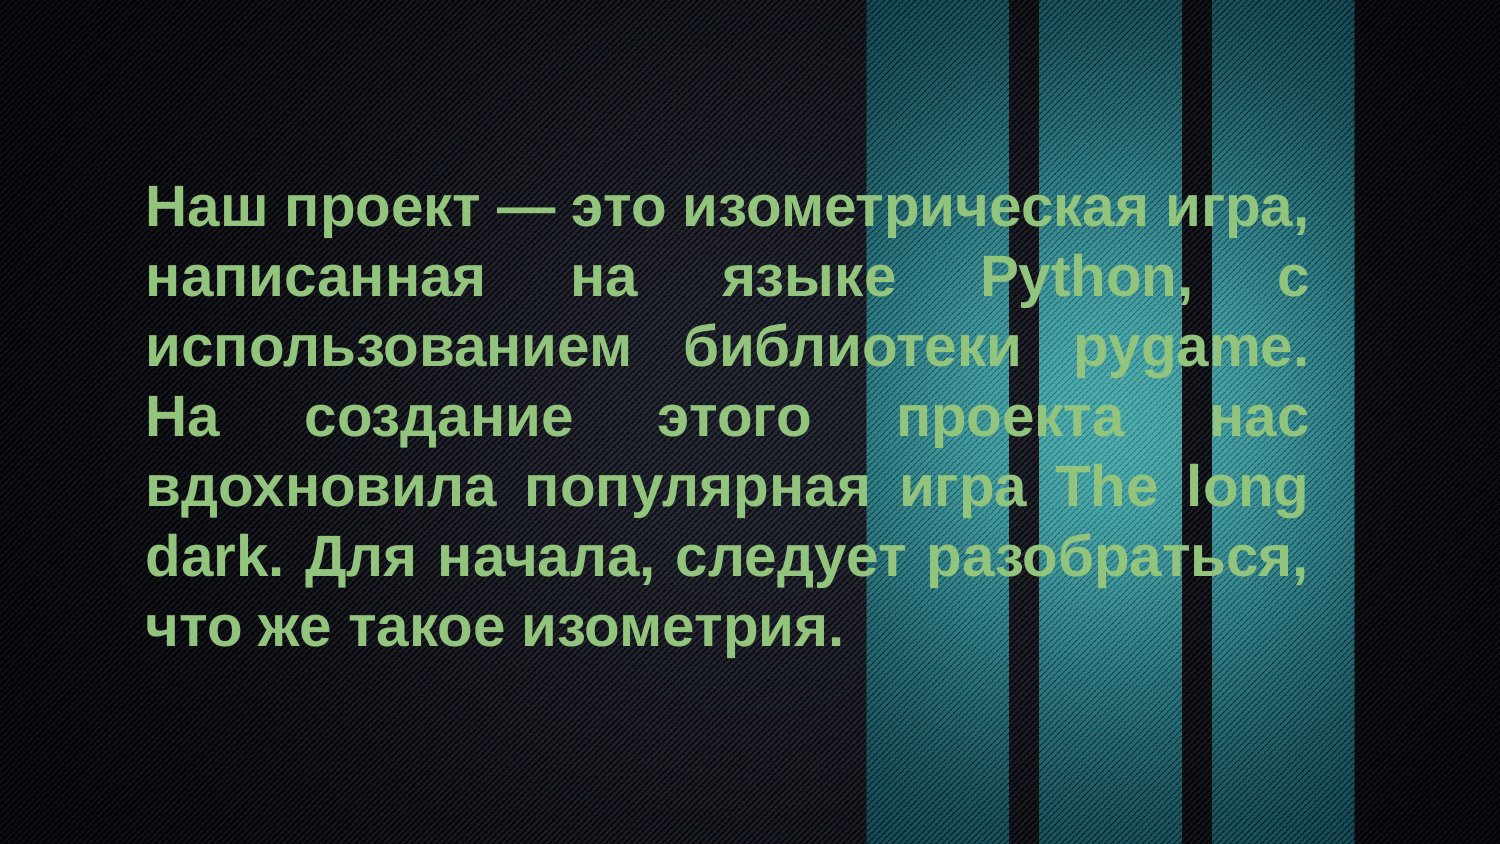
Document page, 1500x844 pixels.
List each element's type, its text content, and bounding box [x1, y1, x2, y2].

picture [0, 0, 1500, 844]
text_box Наш проект — это изометрическая игра, написанная на языке Python, с использованием библиотеки pygame. На создание этого проекта нас вдохновила популярная игра The long dark. Для начала, следует разобраться, что же такое изометрия. [130, 153, 1326, 673]
